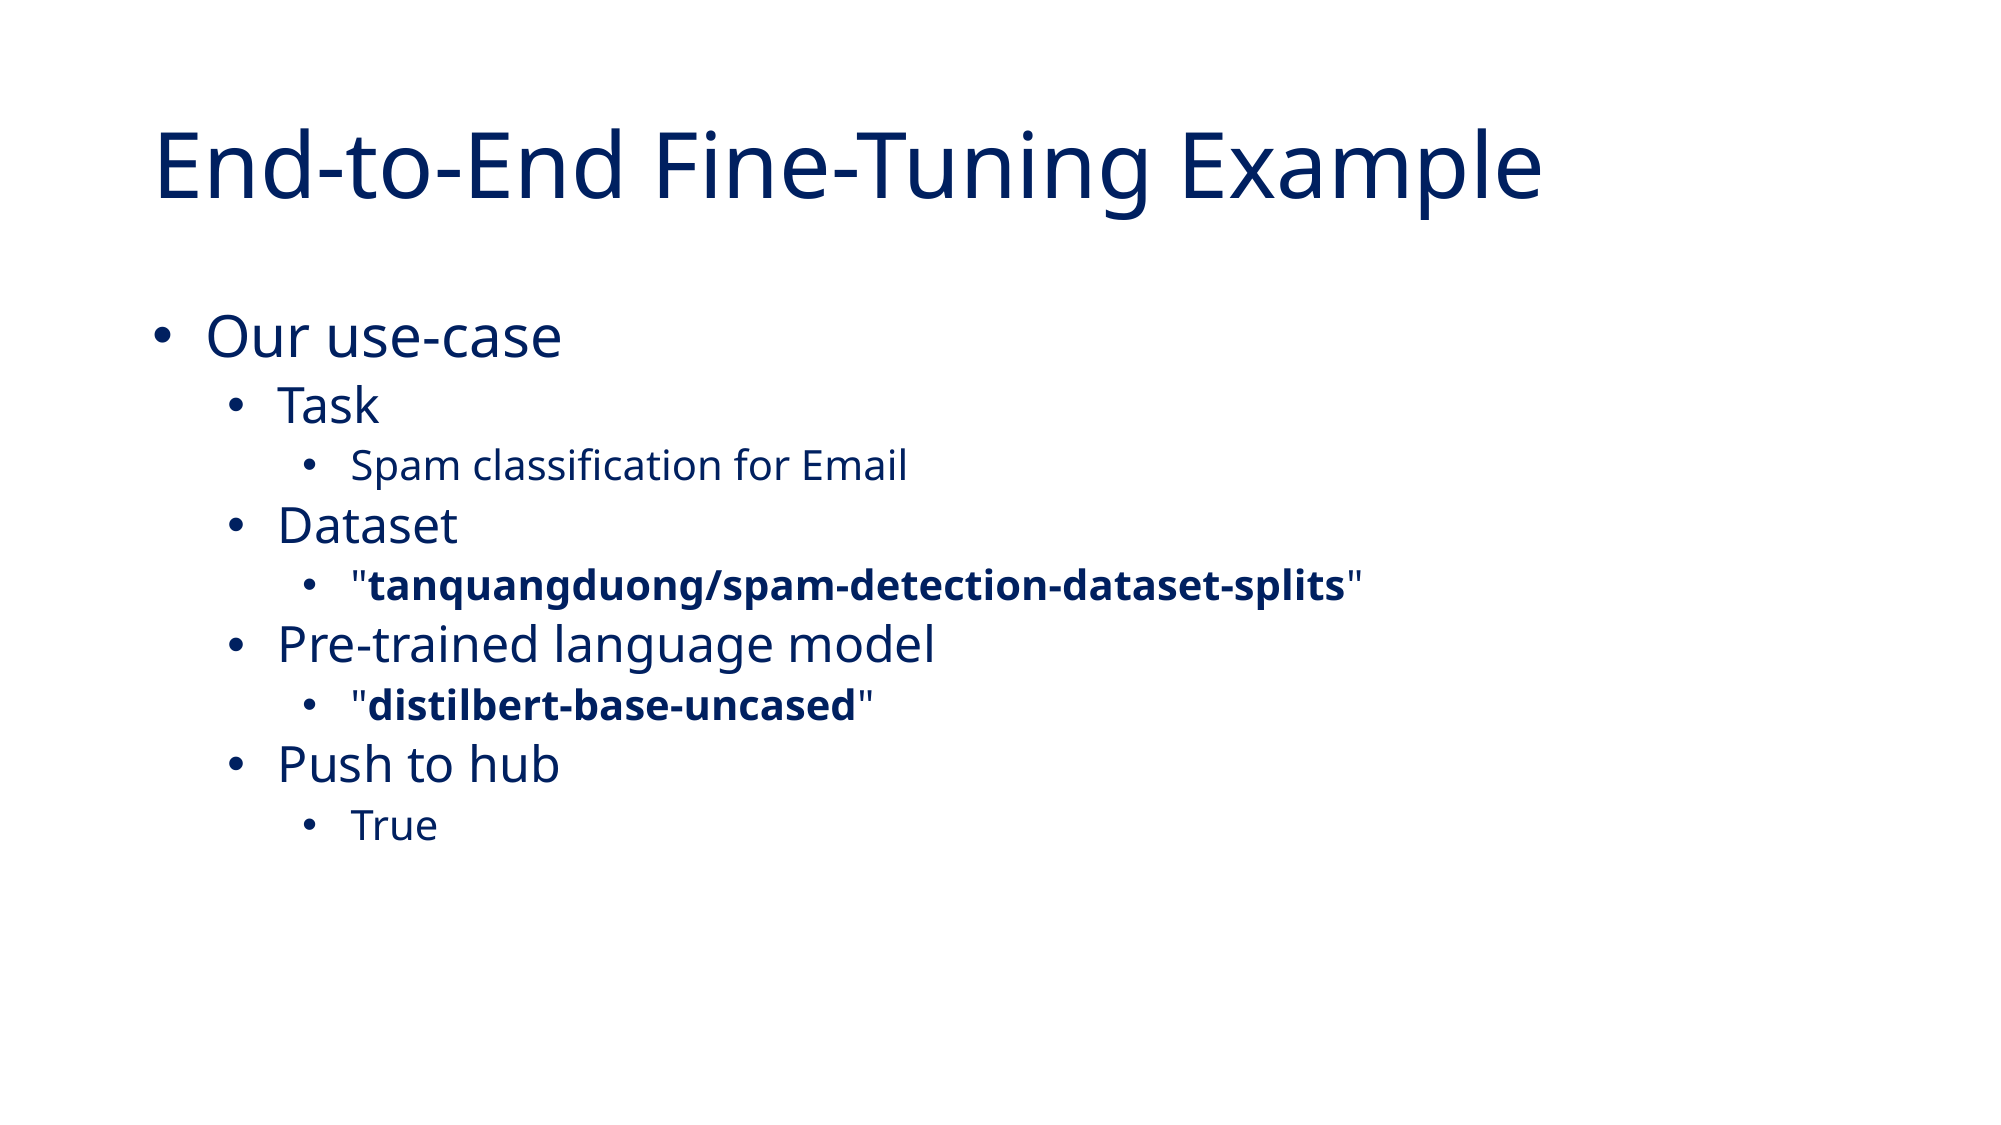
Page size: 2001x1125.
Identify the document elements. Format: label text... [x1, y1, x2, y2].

list Our use-case Task Spam classification for Email Dataset "tanquangduong/spam-detection-dataset-splits" Pre-trained language model "distilbert-base-uncased" Push to hub True [137, 299, 1863, 1014]
title End-to-End Fine-Tuning Example [137, 59, 1863, 278]
